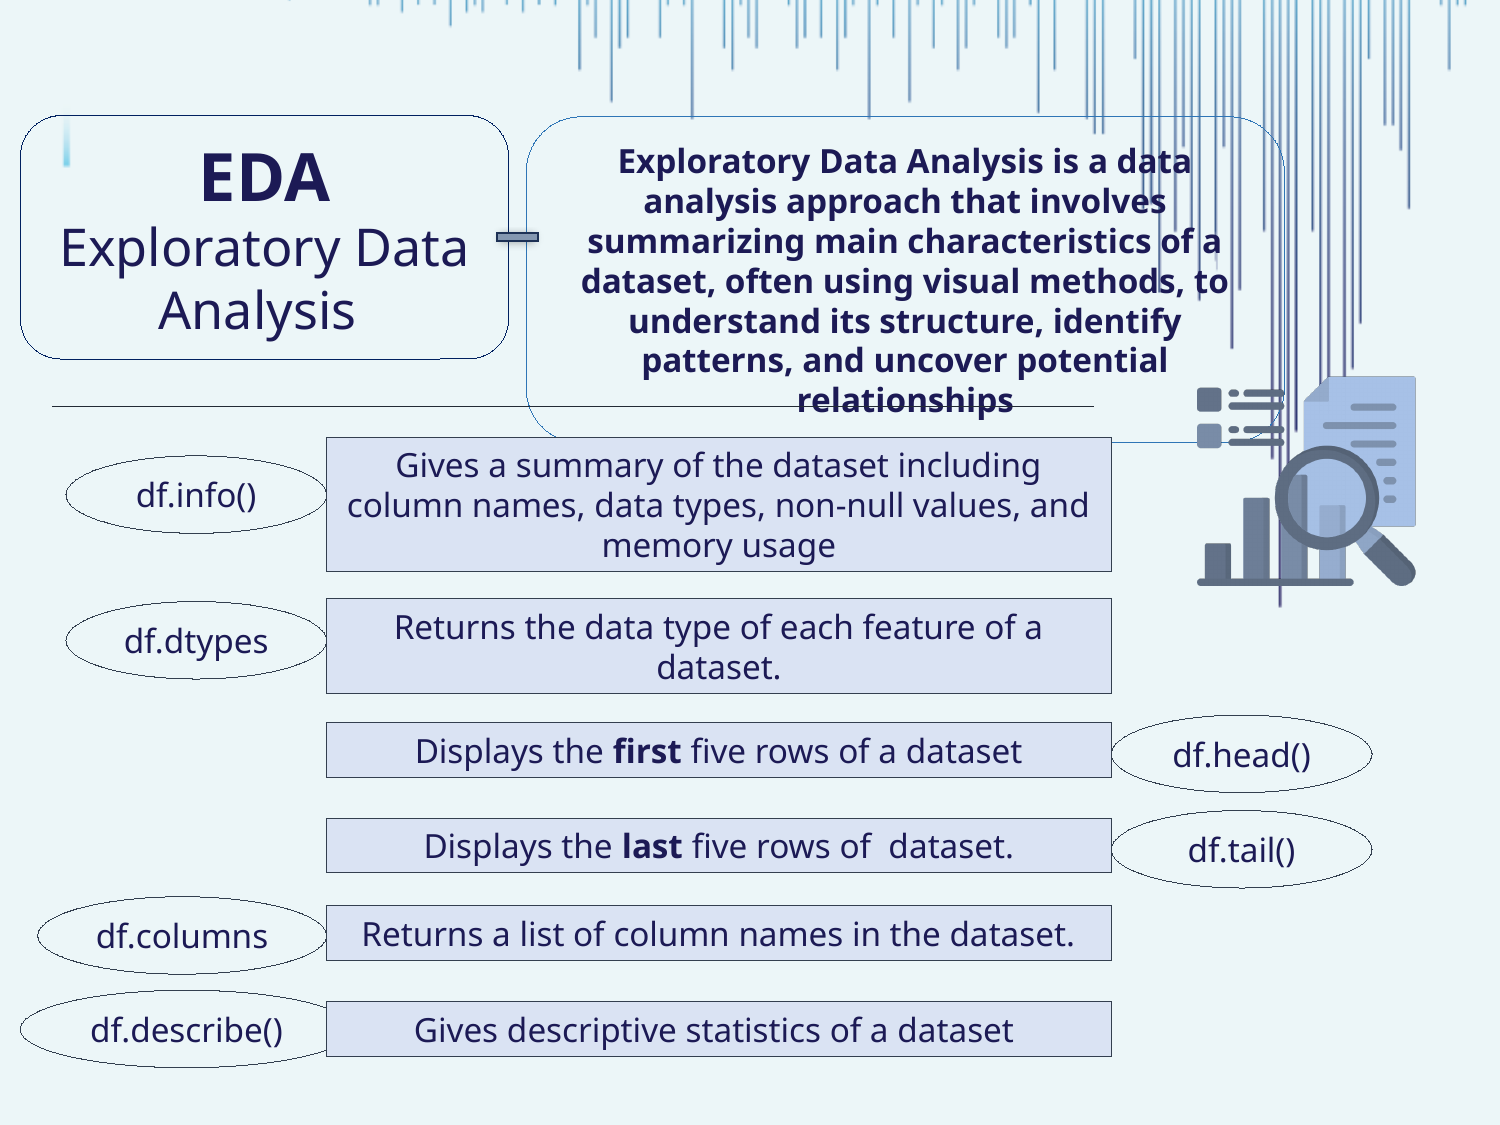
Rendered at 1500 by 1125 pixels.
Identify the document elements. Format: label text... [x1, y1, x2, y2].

text_box Displays the last five rows of dataset. [326, 818, 1112, 873]
text_box Gives descriptive statistics of a dataset [326, 1001, 1112, 1057]
text_box df.dtypes [65, 601, 326, 680]
text_box df.info() [65, 455, 326, 534]
picture [0, 0, 1500, 1125]
text_box Returns the data type of each feature of a dataset. [326, 598, 1112, 694]
text_box Displays the first five rows of a dataset [326, 722, 1112, 778]
text_box [496, 232, 539, 242]
text_box Gives a summary of the dataset including column names, data types, non-null values, and memory usage [326, 437, 1112, 572]
text_box df.tail() [1112, 810, 1373, 889]
text_box Returns a list of column names in the dataset. [326, 905, 1112, 961]
text_box [37, 50, 460, 122]
text_box df.describe() [20, 990, 326, 1068]
text_box Exploratory Data Analysis is a data analysis approach that involves summarizing main characteristics of a dataset, often using visual methods, to understand its structure, identify patterns, and uncover potential relationships [526, 116, 1285, 443]
text_box df.head() [1112, 715, 1373, 793]
text_box EDA Exploratory Data Analysis [20, 115, 509, 360]
text_box df.columns [37, 896, 326, 975]
